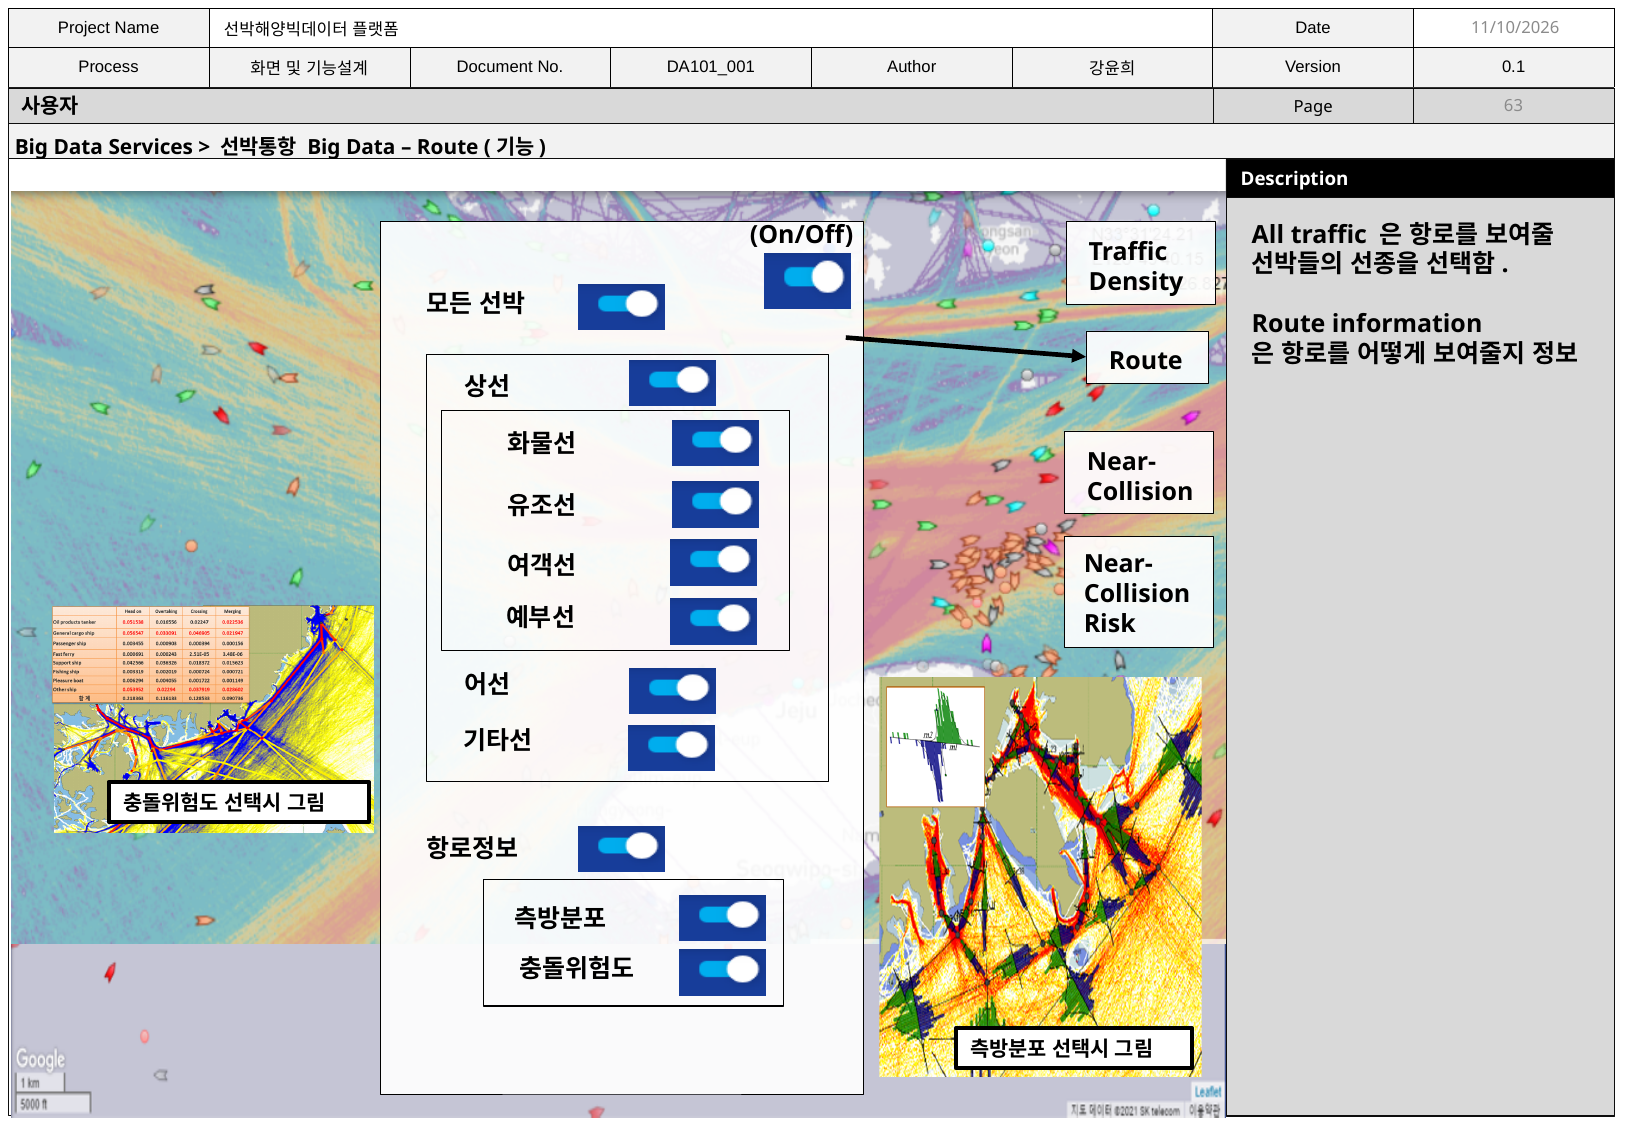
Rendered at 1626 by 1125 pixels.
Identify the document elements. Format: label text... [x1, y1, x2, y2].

picture [11, 191, 1226, 1118]
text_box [483, 879, 784, 1007]
slide_number 63 [1413, 88, 1614, 124]
text_box Big Data Services > 선박통항 Big Data – Route (기능) [0, 126, 1333, 167]
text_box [1085, 330, 1209, 384]
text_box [1063, 430, 1222, 514]
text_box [1063, 536, 1219, 648]
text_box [845, 337, 1087, 358]
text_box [1065, 221, 1224, 305]
text_box 사용자 [7, 85, 233, 126]
text_box All traffic 은 항로를 보여줄 선박들의 선종을 선택함. Route information 은 항로를 어떻게 보여줄지 정보 [1236, 210, 1614, 406]
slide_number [1414, 10, 1616, 46]
